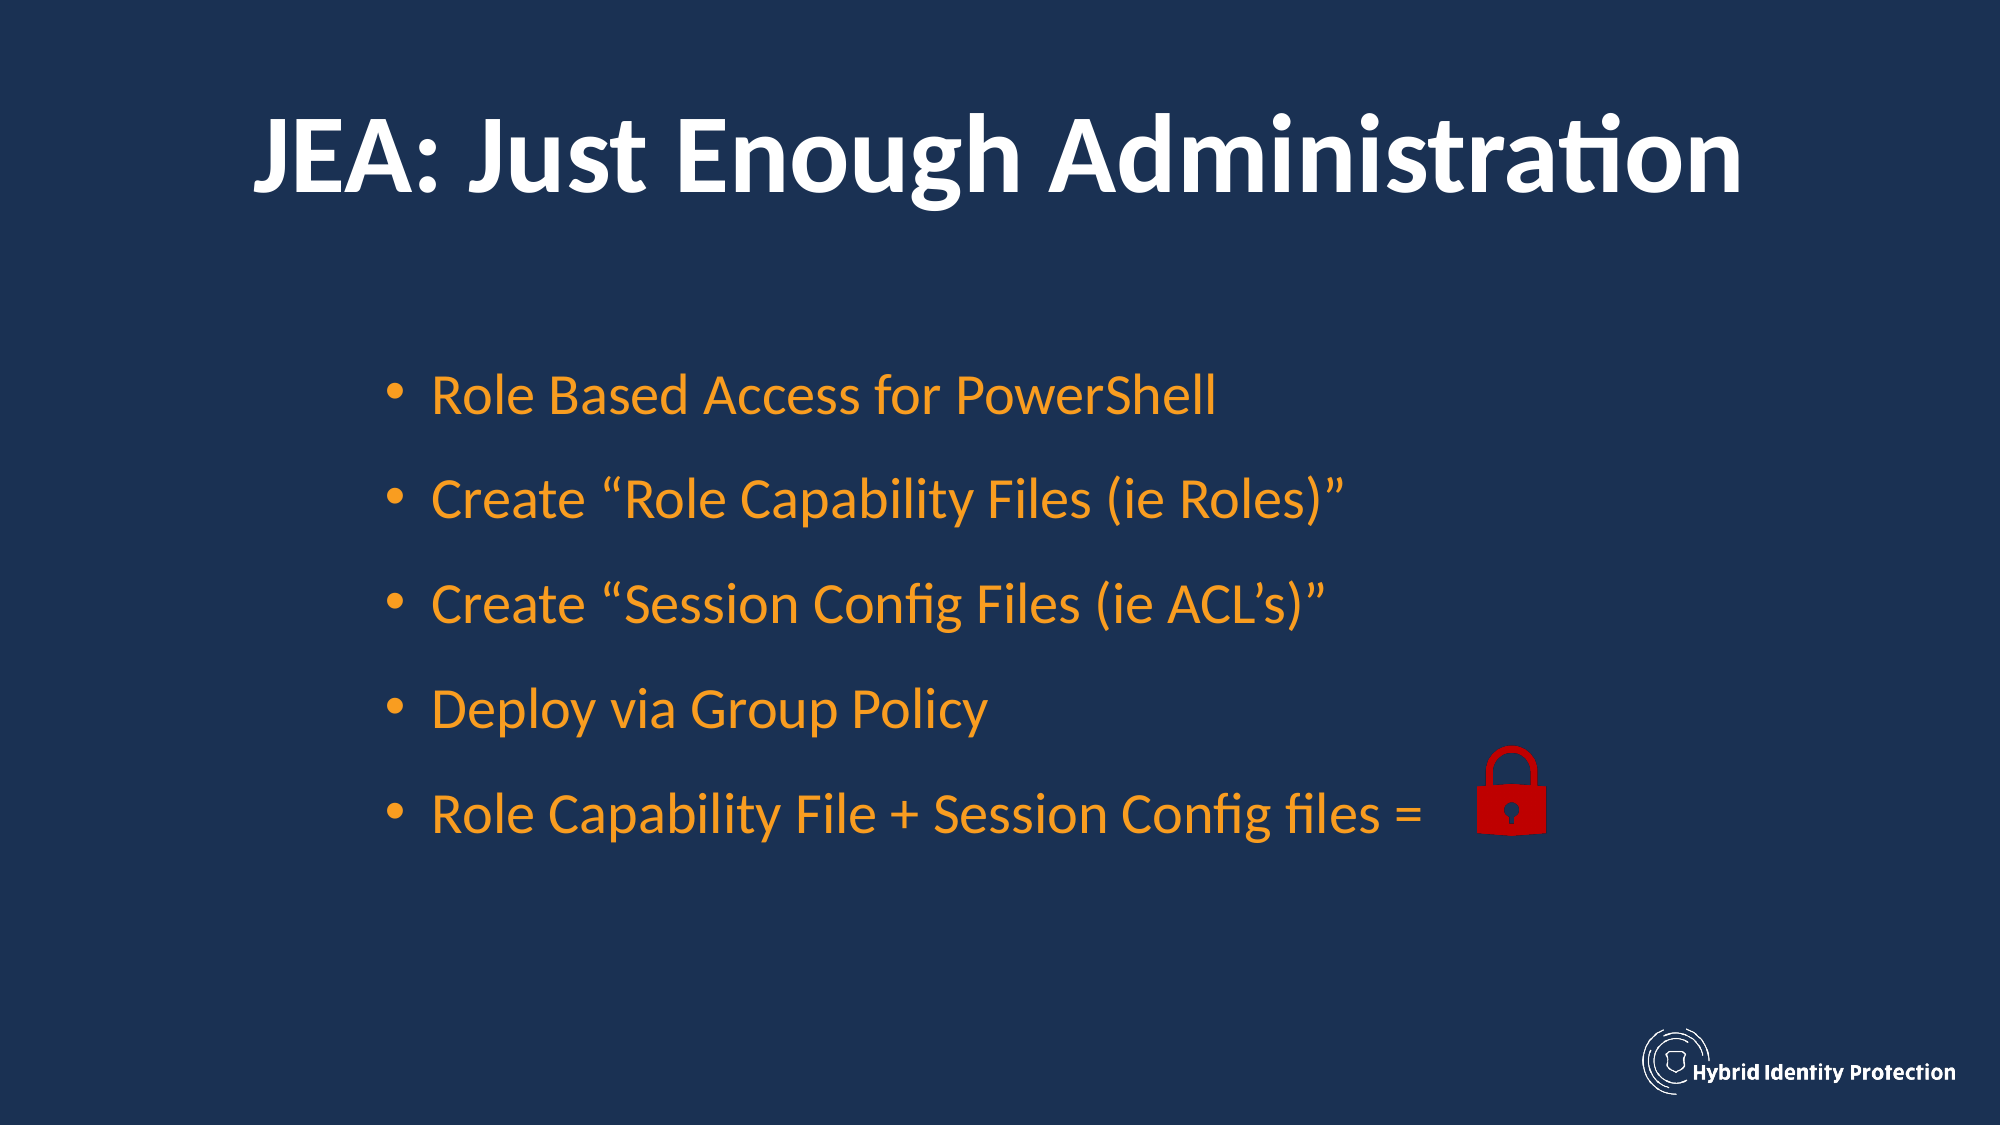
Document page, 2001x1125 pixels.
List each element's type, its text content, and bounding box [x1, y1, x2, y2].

text_box JEA: Just Enough Administration [238, 72, 1762, 223]
text_box Role Based Access for PowerShell Create “Role Capability Files (ie Roles)” Create “Session Config Files (ie ACL’s)” Deploy via Group Policy Role Capability File + Session Config files = [370, 313, 1701, 853]
picture [1642, 1028, 1955, 1095]
picture [528, 603, 1669, 850]
